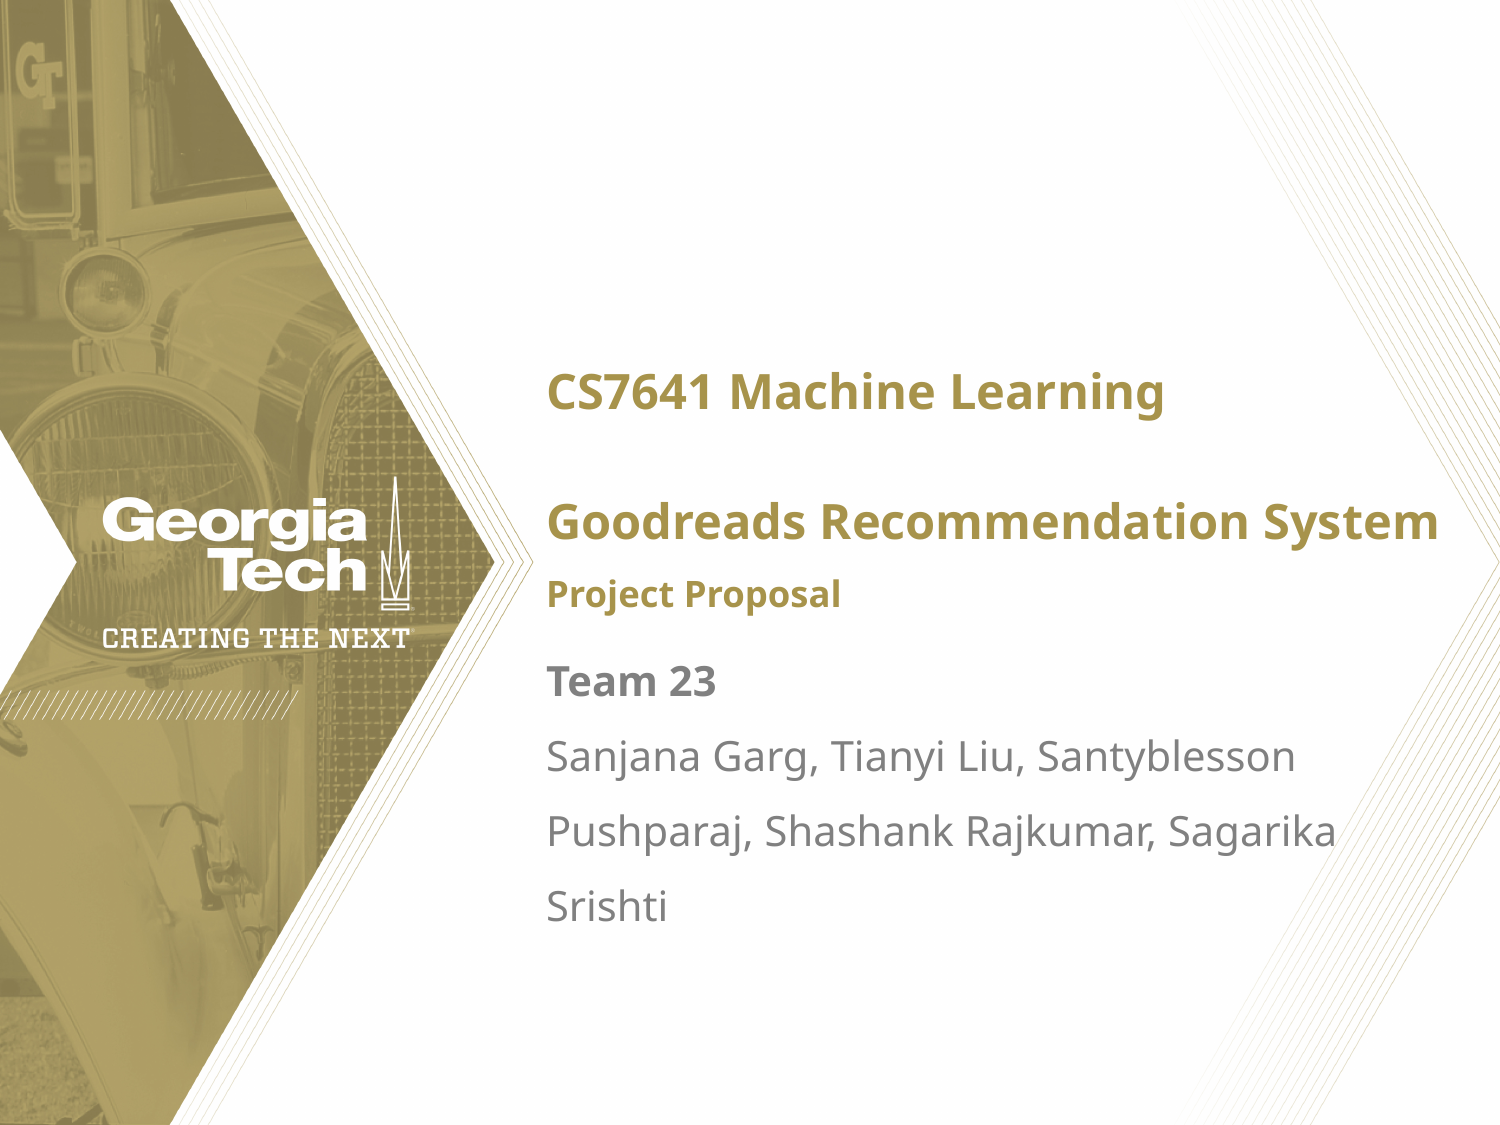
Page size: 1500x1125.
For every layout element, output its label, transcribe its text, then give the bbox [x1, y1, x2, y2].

title CS7641 Machine Learning Goodreads Recommendation System Project Proposal [531, 303, 1455, 622]
subtitle Team 23 Sanjana Garg, Tianyi Liu, Santyblesson Pushparaj, Shashank Rajkumar, Sagarika Srishti [531, 622, 1368, 879]
picture [0, 0, 1500, 1125]
